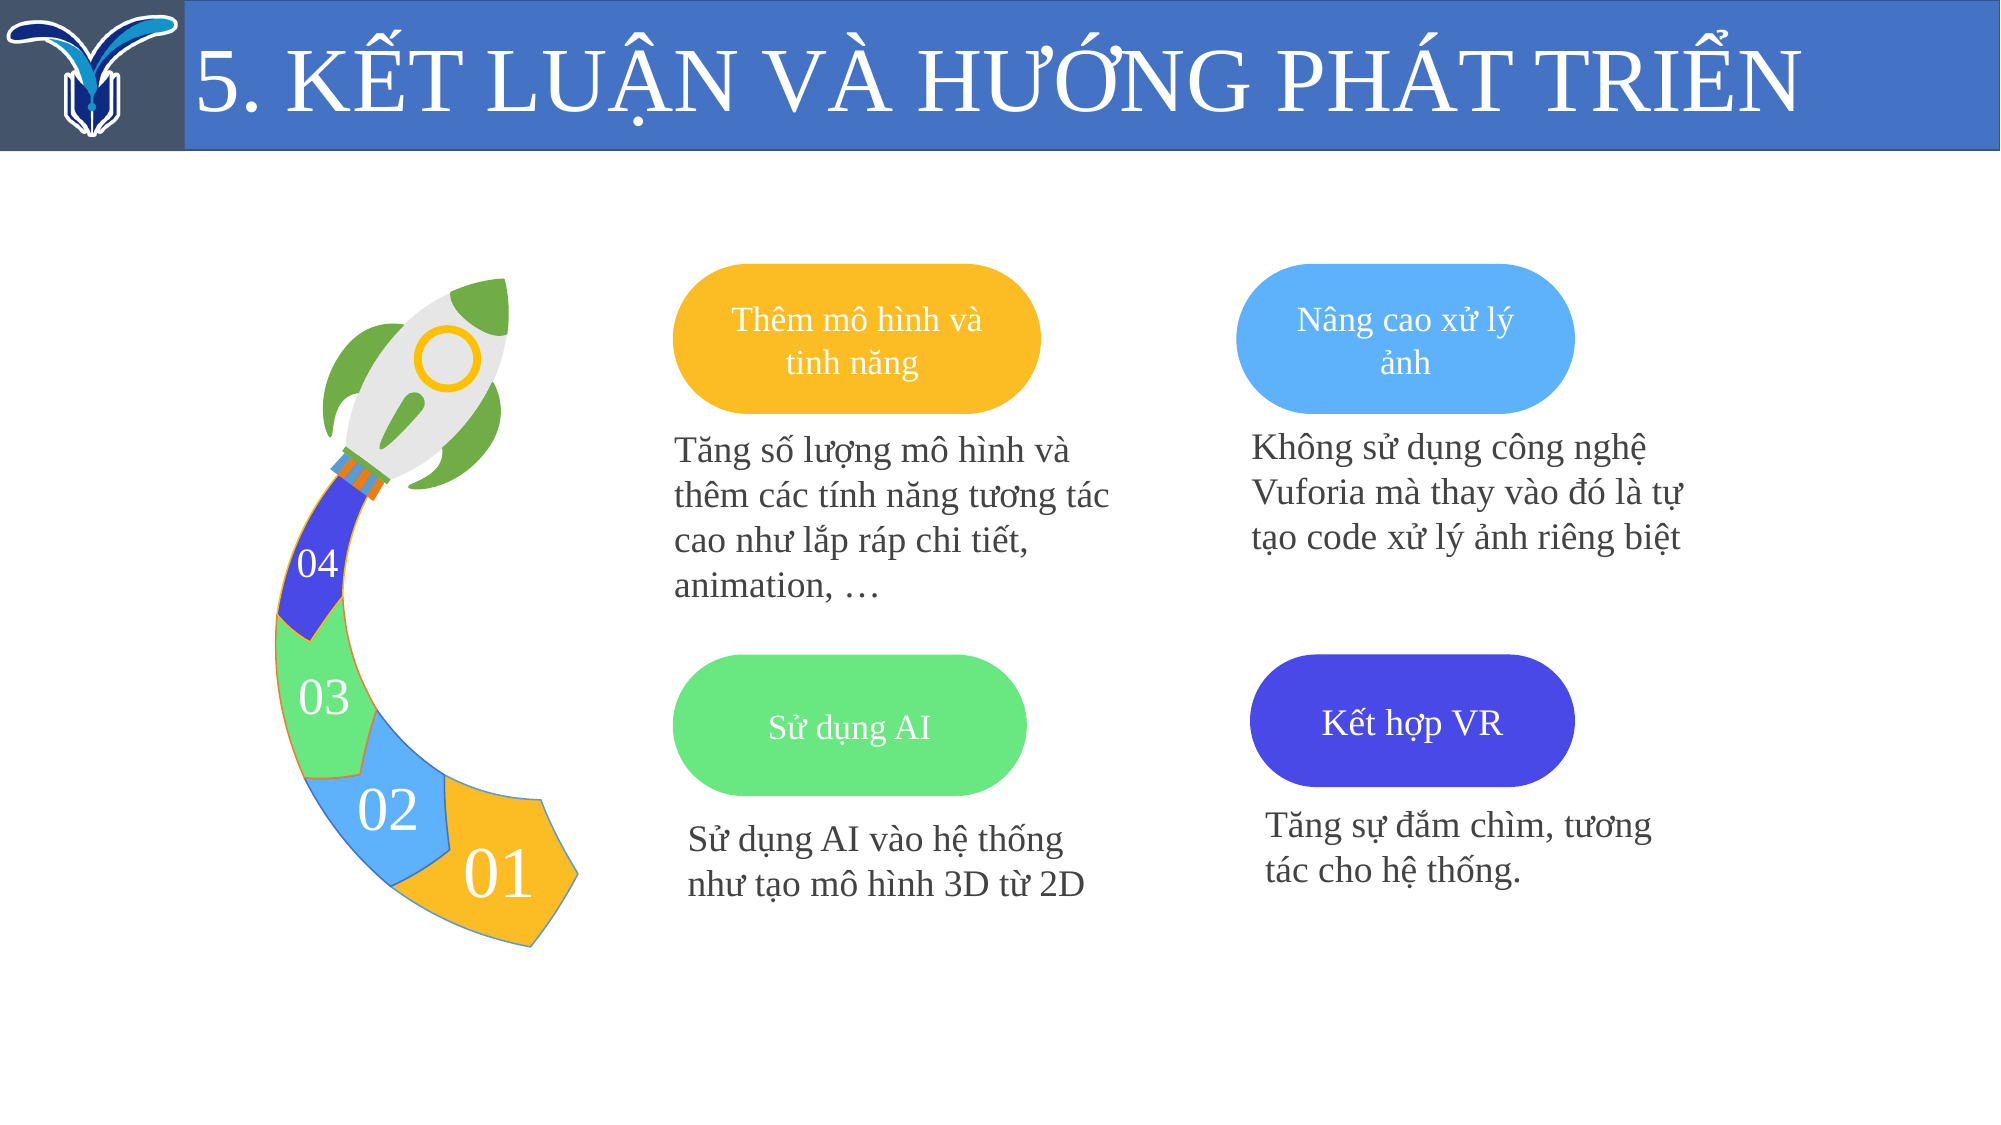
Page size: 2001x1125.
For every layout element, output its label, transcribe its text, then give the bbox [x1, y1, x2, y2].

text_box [659, 263, 1144, 573]
text_box [178, 0, 186, 152]
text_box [313, 279, 511, 502]
picture [6, 0, 178, 167]
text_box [1236, 263, 1700, 570]
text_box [304, 709, 450, 887]
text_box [390, 774, 579, 947]
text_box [268, 643, 380, 779]
text_box [0, 0, 6, 152]
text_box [1249, 654, 1713, 947]
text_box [672, 654, 1136, 962]
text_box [261, 427, 402, 643]
text_box 5. KẾT LUẬN VÀ HƯỚNG PHÁT TRIỂN [186, 0, 2000, 150]
